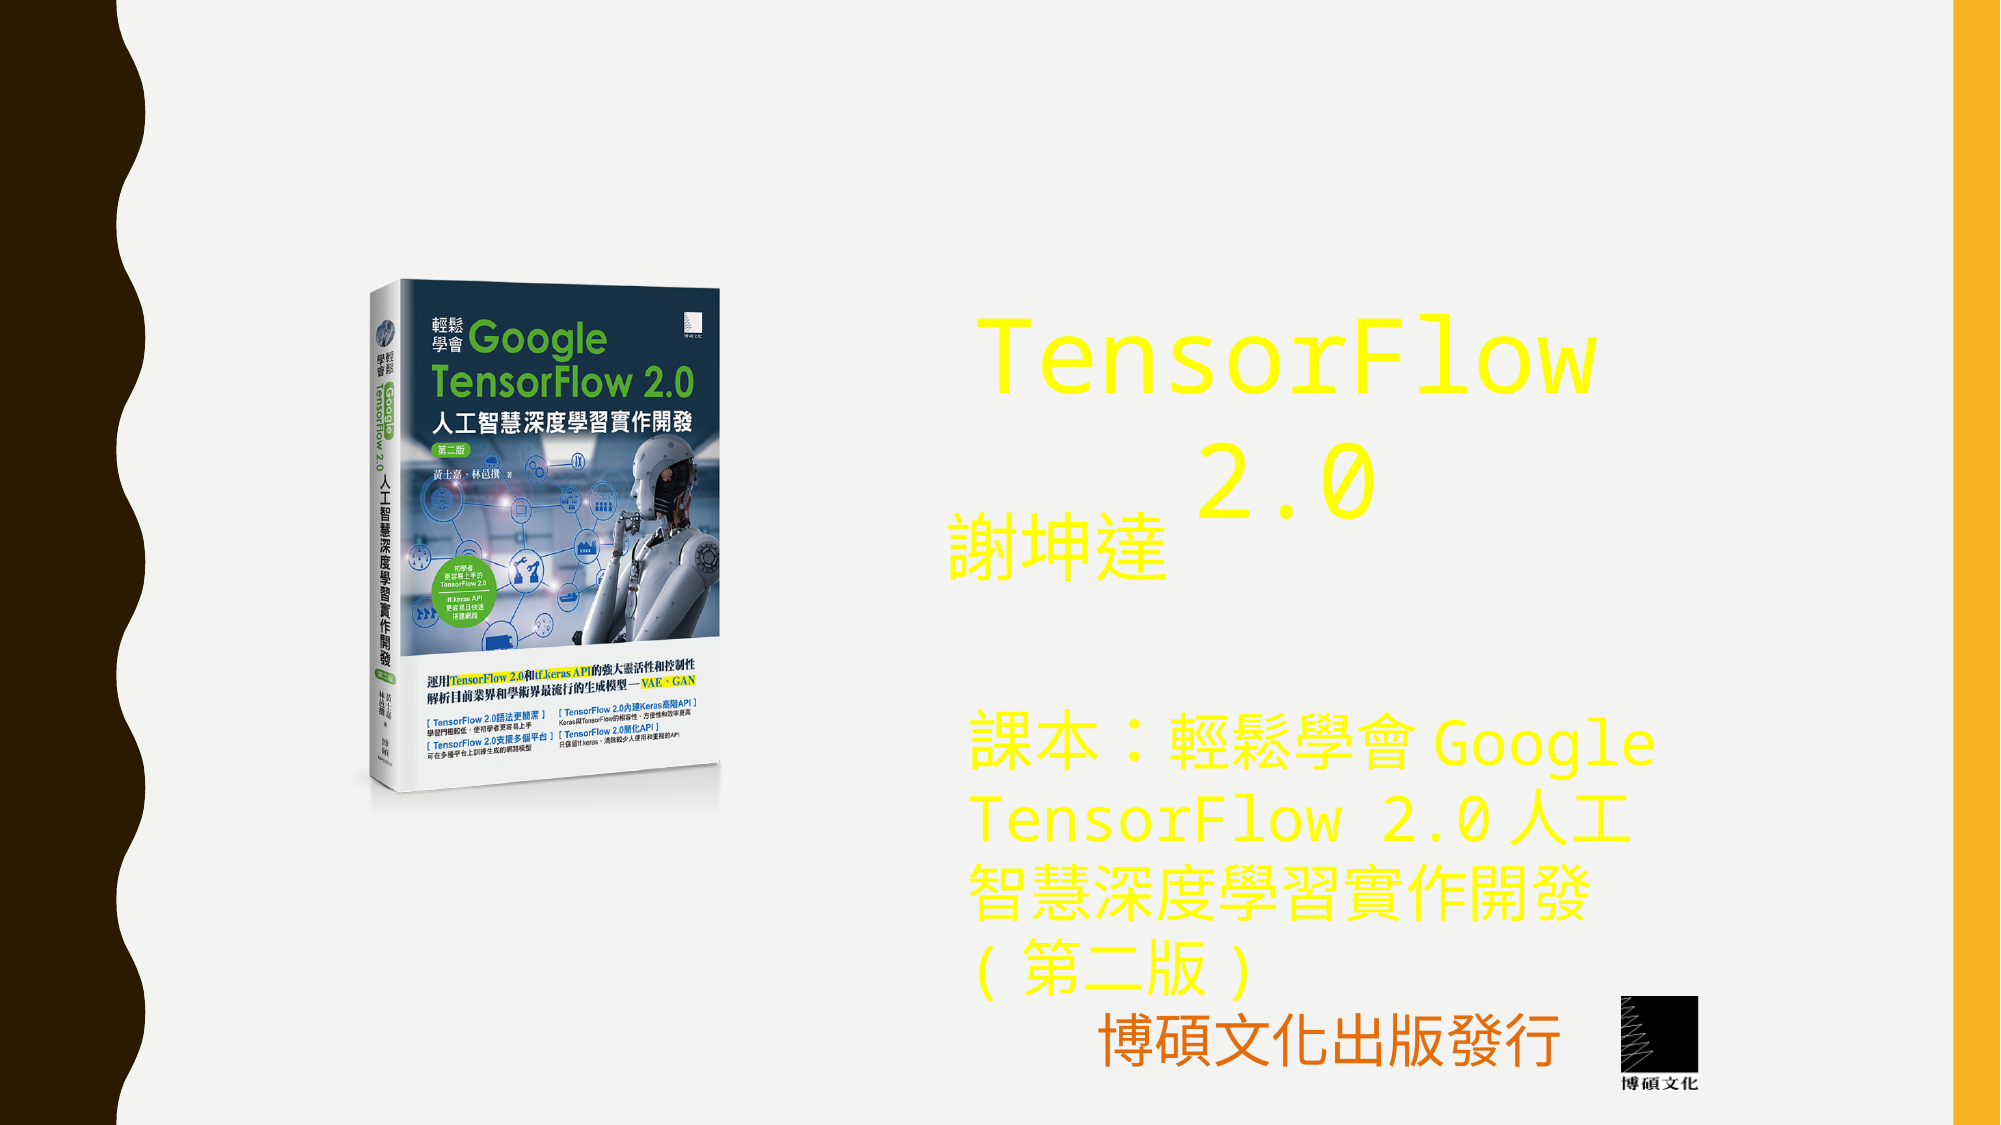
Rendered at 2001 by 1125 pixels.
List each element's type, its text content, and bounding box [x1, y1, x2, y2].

text_box 博碩文化出版發行 [1081, 1012, 1610, 1082]
text_box 課本：輕鬆學會Google TensorFlow 2.0人工智慧深度學習實作開發(第二版) [953, 691, 1692, 1012]
picture [1621, 996, 1699, 1091]
text_box 謝坤達 [929, 547, 1668, 598]
picture [339, 257, 741, 821]
text_box TensorFlow 2.0 [881, 281, 1692, 547]
